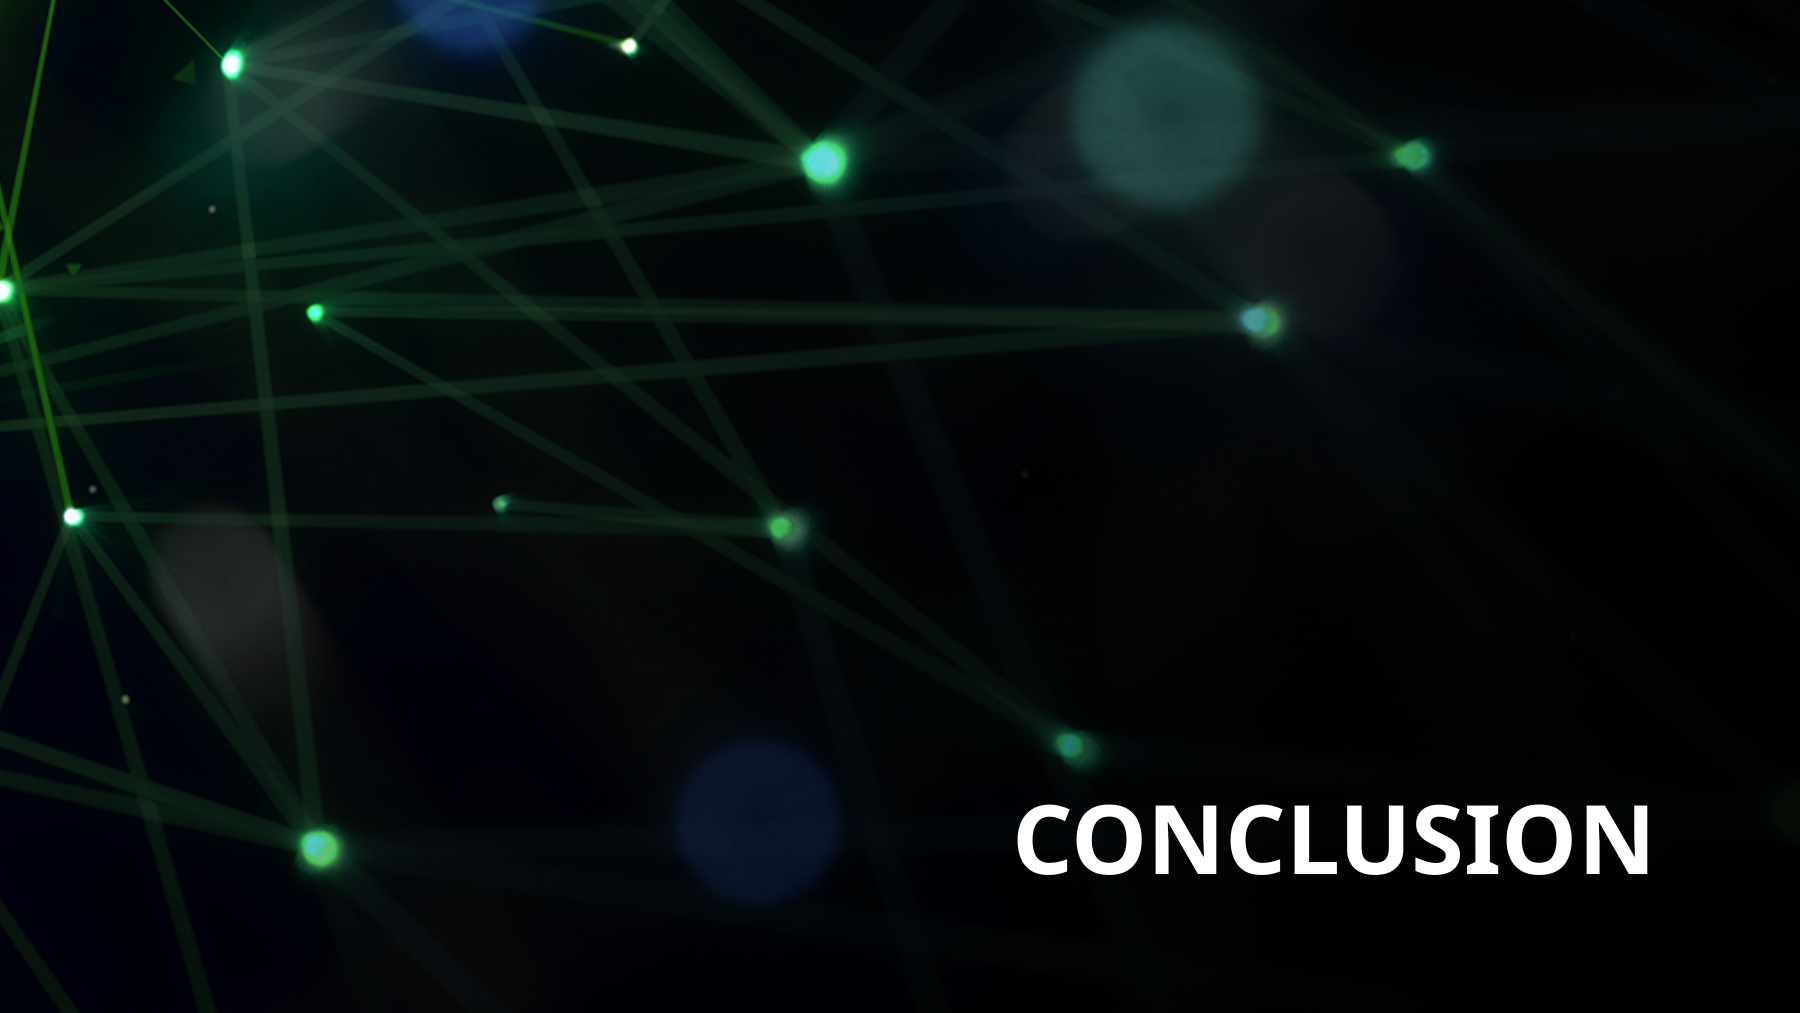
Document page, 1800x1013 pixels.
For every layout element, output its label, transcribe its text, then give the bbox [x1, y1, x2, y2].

picture [0, 0, 1800, 1013]
title Conclusion [669, 676, 1672, 903]
